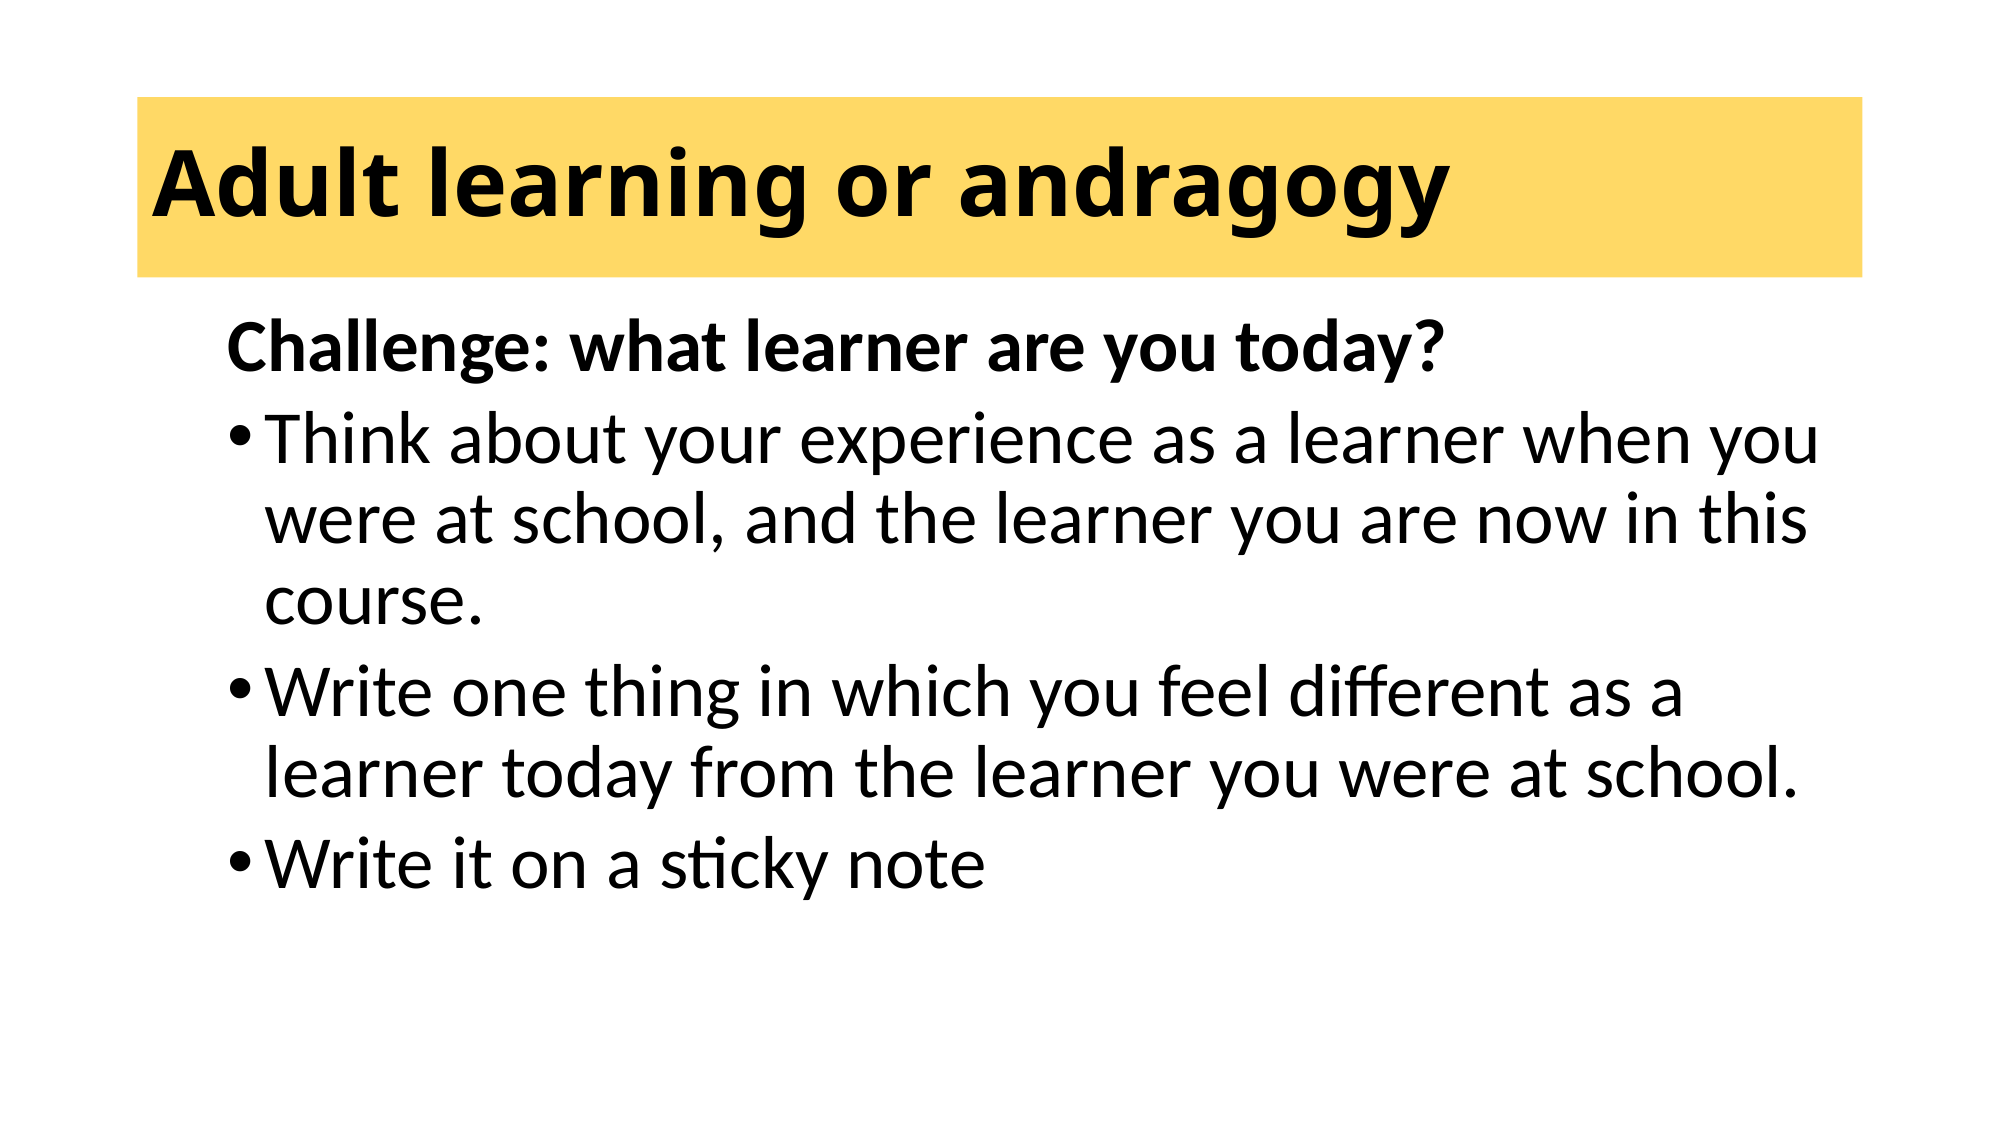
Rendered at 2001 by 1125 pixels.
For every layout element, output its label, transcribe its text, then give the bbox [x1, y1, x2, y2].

list Challenge: what learner are you today? Think about your experience as a learner when you were at school, and the learner you are now in this course. Write one thing in which you feel different as a learner today from the learner you were at school. Write it on a sticky note [137, 299, 1863, 1014]
title Adult learning or andragogy [137, 97, 1863, 278]
